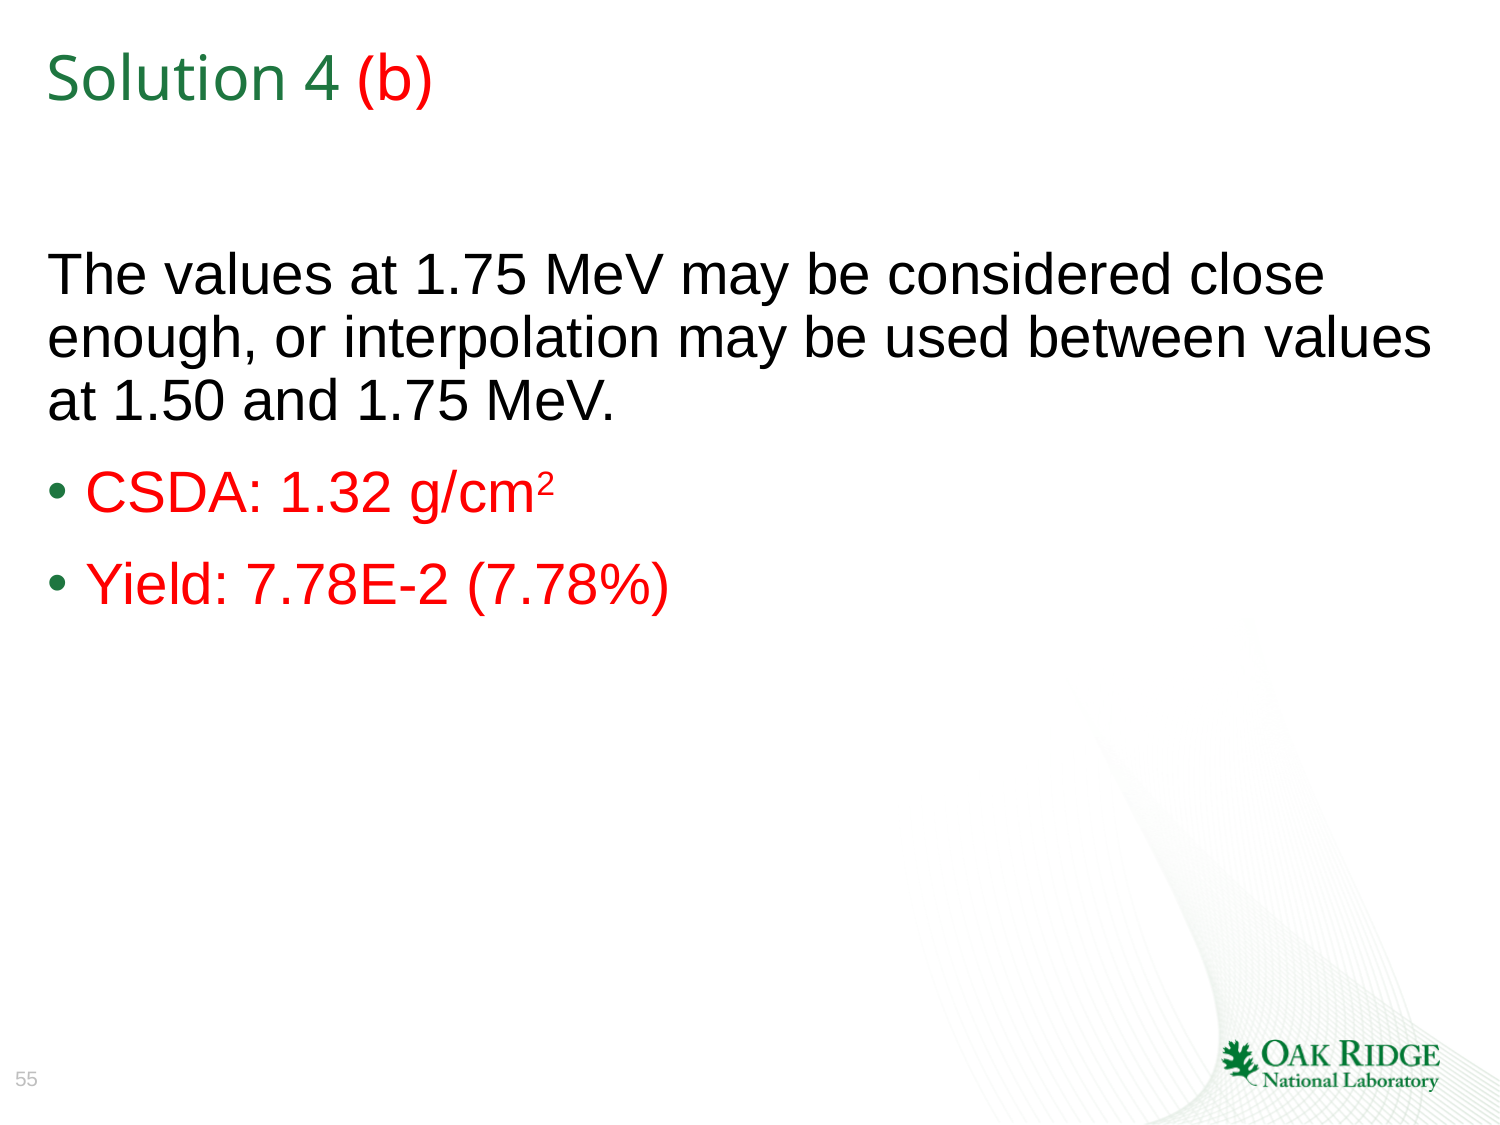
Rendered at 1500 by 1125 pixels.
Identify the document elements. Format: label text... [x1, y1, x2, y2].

picture [833, 297, 1500, 1125]
title Solution 4 (b) [31, 41, 1449, 122]
list The values at 1.75 MeV may be considered close enough, or interpolation may be used between values at 1.50 and 1.75 MeV. CSDA: 1.32 g/cm2 Yield: 7.78E‐2 (7.78%) [32, 236, 1451, 926]
